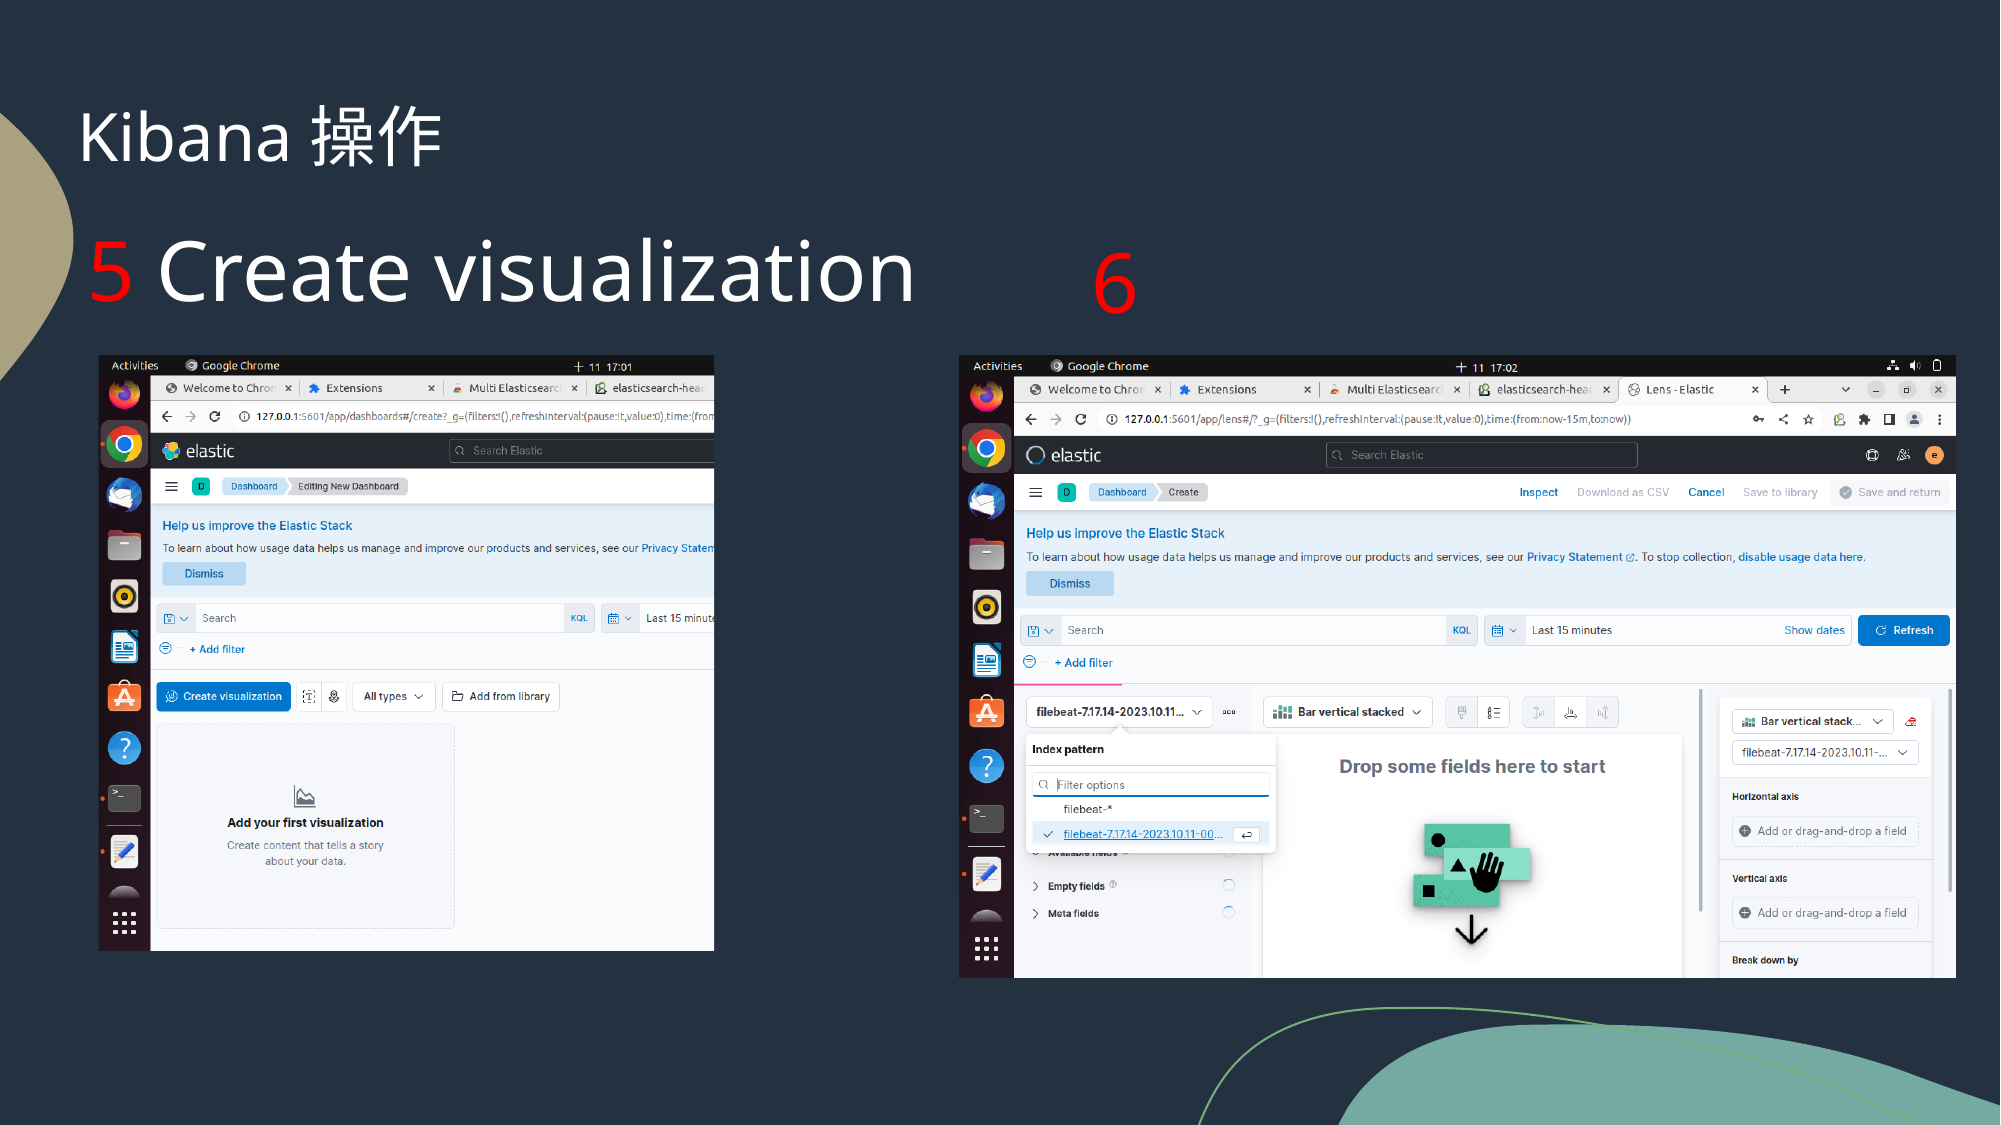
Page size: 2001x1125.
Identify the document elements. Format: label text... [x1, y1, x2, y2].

text_box 5 Create visualization [72, 211, 934, 326]
picture [959, 355, 1956, 978]
text_box Kibana操作 [62, 87, 458, 182]
picture [98, 355, 715, 951]
text_box 6 [1076, 222, 1154, 338]
